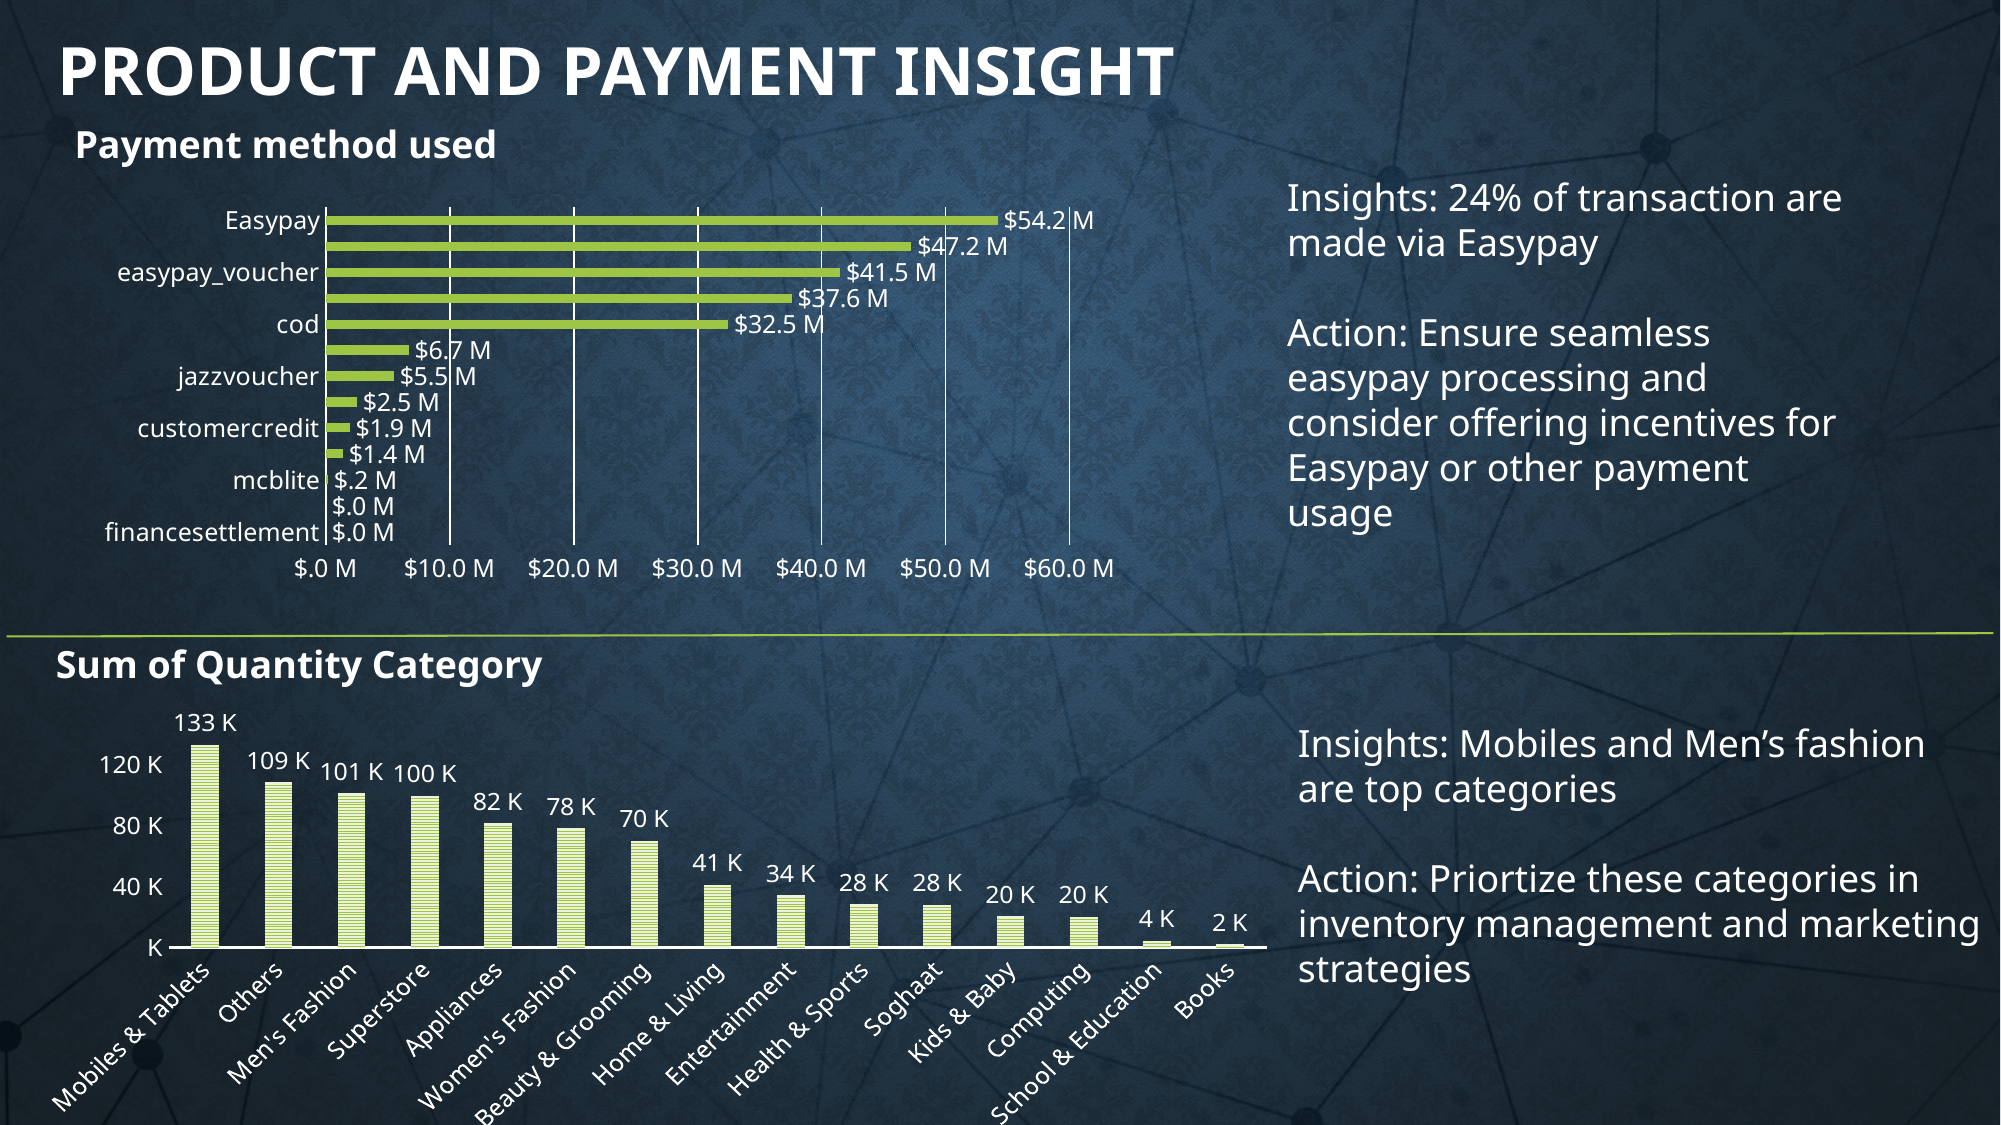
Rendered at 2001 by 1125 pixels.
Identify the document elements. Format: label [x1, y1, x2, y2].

picture [0, 0, 2000, 1125]
text_box [6, 632, 1994, 637]
chart [0, 150, 1182, 592]
chart [17, 705, 1293, 1125]
